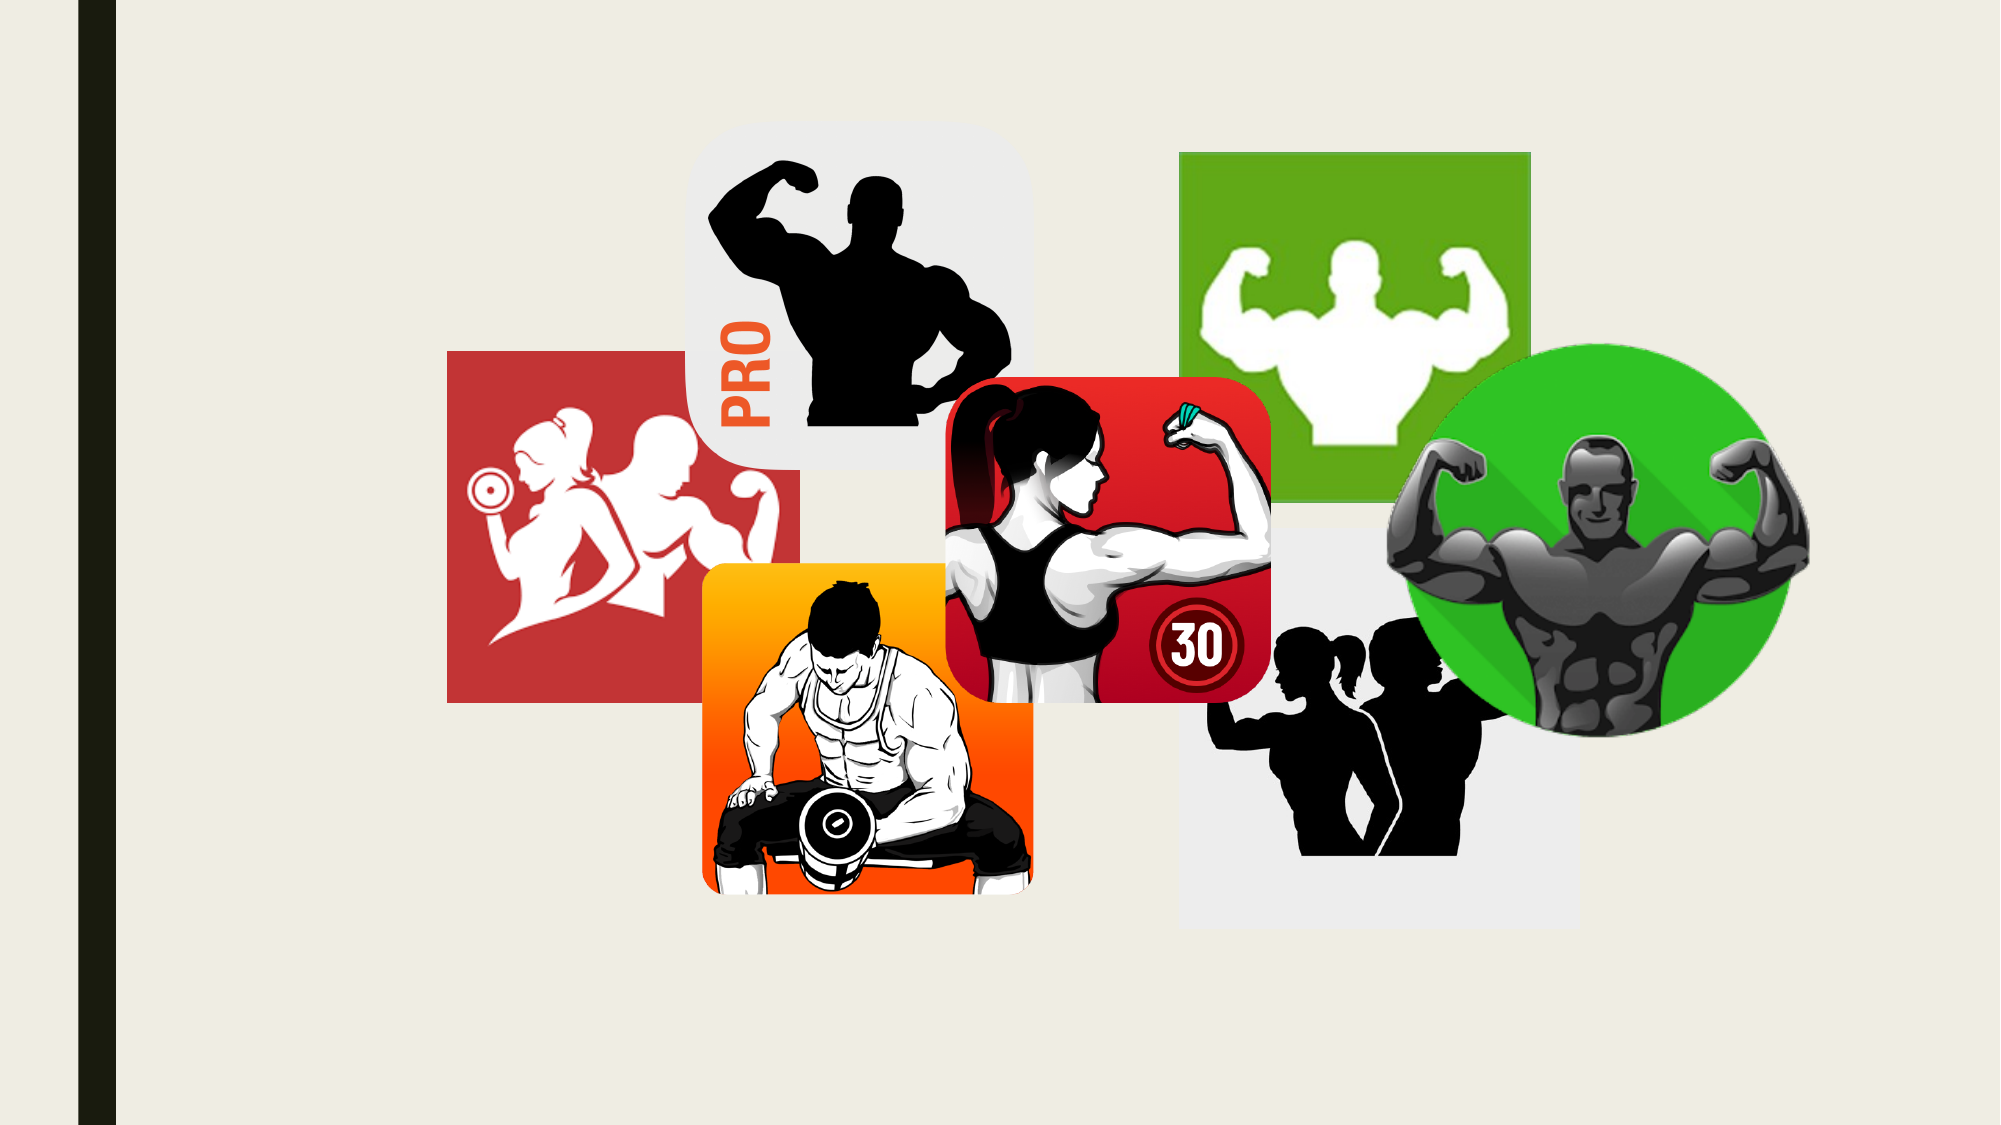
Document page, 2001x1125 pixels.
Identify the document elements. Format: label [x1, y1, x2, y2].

picture [447, 121, 1880, 929]
